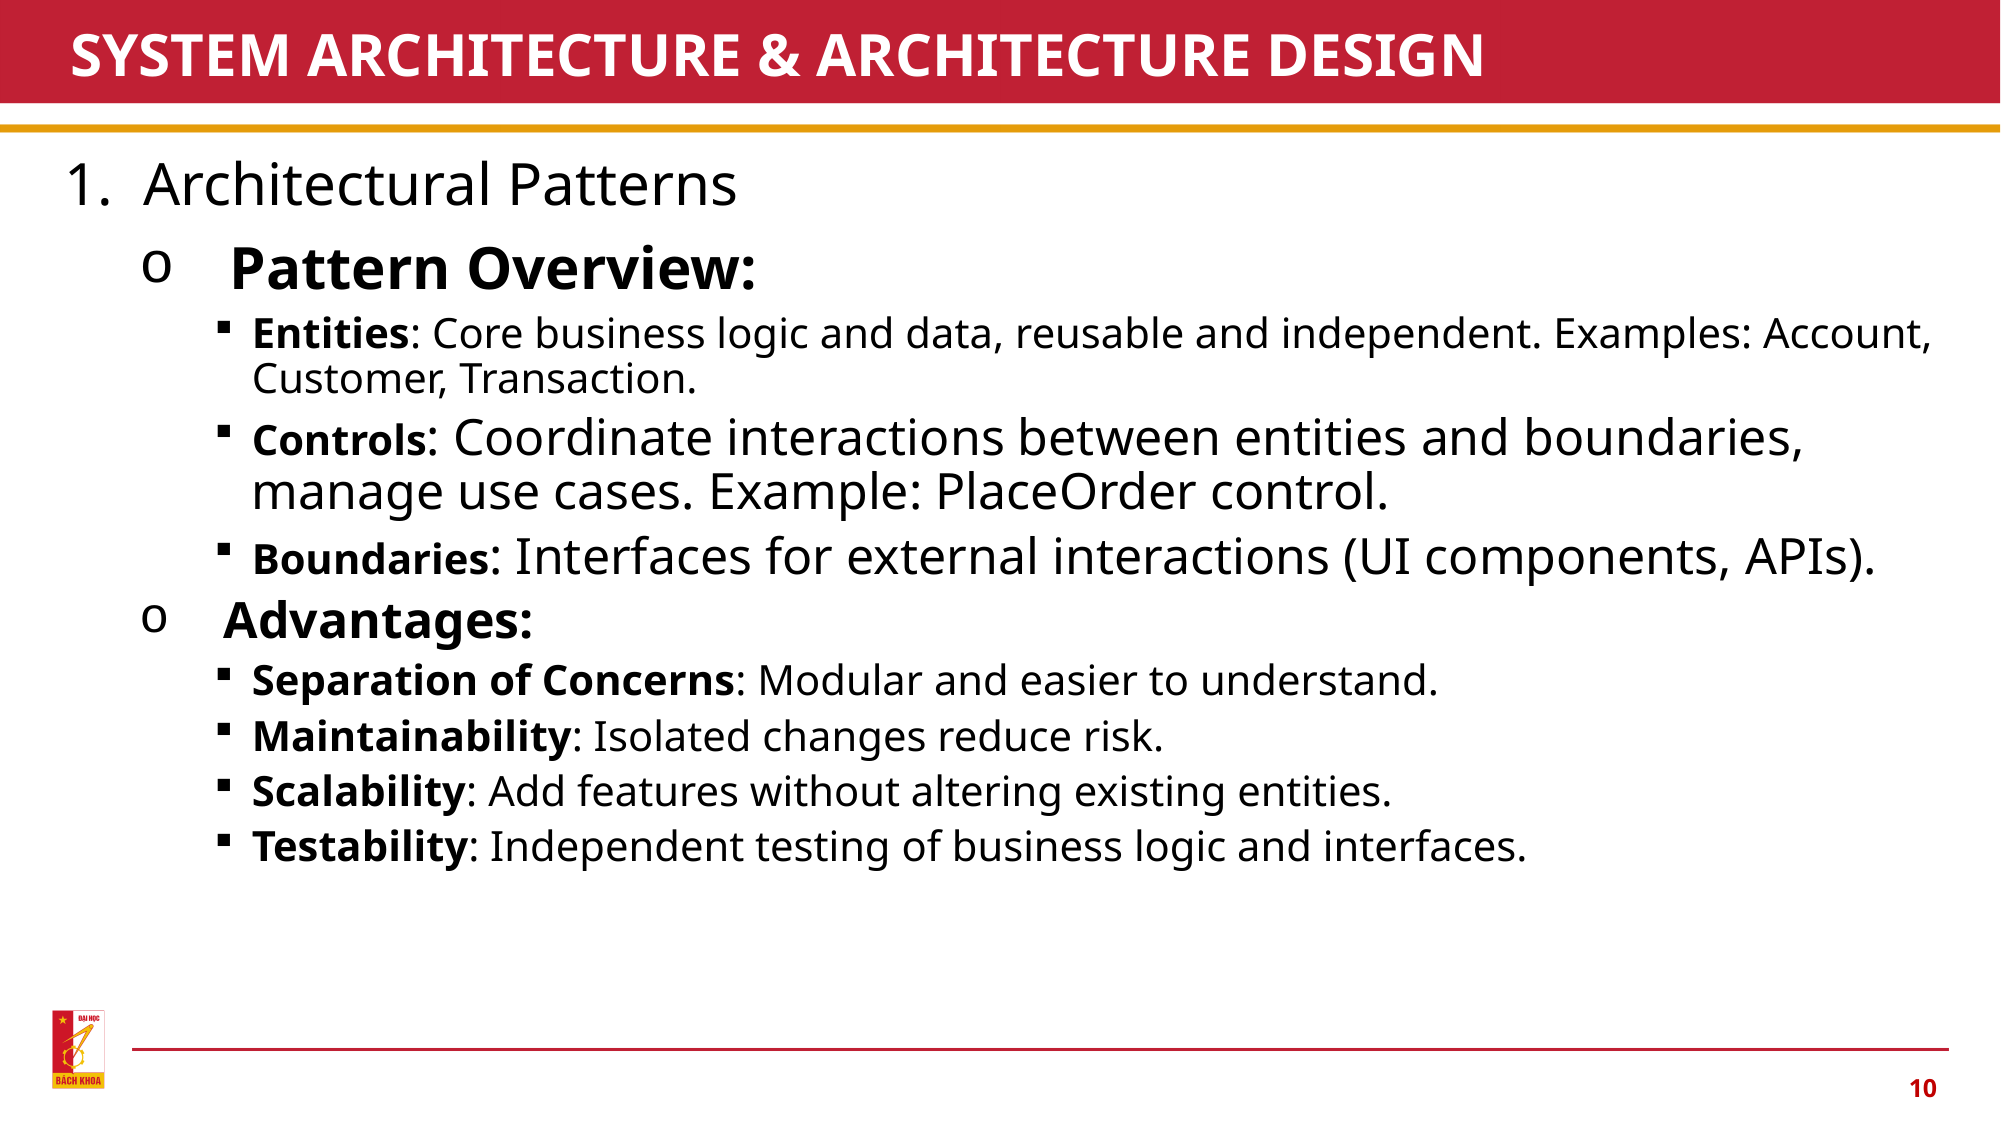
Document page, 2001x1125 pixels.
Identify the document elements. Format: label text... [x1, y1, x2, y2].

slide_number 10 [1502, 1065, 1953, 1125]
picture [0, 0, 2001, 1125]
title SYSTEM ARCHITECTURE & ARCHITECTURE DESIGN [55, 18, 1945, 90]
list 1. Architectural Patterns Pattern Overview: Entities: Core business logic and data, reusable and independent. Examples: Account, Customer, Transaction. Controls: Coordinate interactions between entities and boundaries, manage use cases. Example: PlaceOrder control. Boundaries: Interfaces for external interactions (UI components, APIs). Advantages: Separation of Concerns: Modular and easier to understand. Maintainability: Isolated changes reduce risk. Scalability: Add features without altering existing entities. Testability: Independent testing of business logic and interfaces. [49, 147, 1998, 1063]
